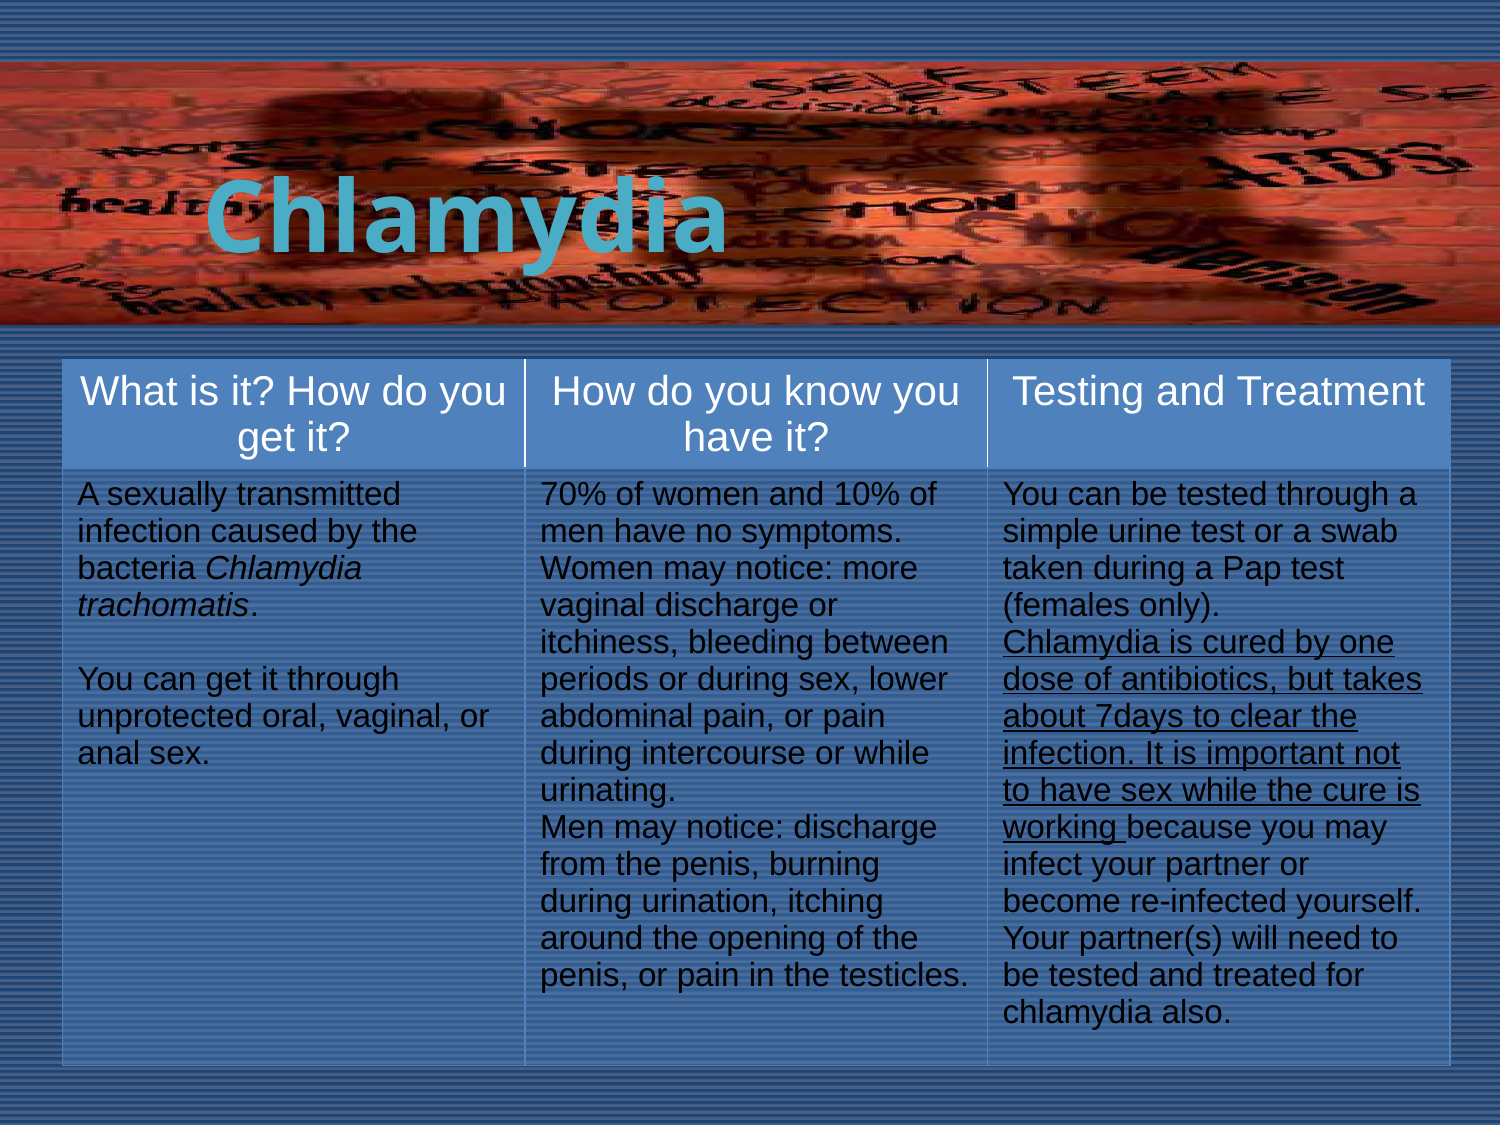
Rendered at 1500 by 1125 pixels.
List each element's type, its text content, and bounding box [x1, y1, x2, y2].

table_cell 70% of women and 10% of men have no symptoms. Women may notice: more vaginal discharge or itchiness, bleeding between periods or during sex, lower abdominal pain, or pain during intercourse or while urinating. Men may notice: discharge from the penis, burning during urination, itching around the opening of the penis, or pain in the testicles. [526, 469, 987, 1065]
table_cell A sexually transmitted infection caused by the bacteria Chlamydia trachomatis. You can get it through unprotected oral, vaginal, or anal sex. [63, 469, 524, 1065]
table_header What is it? How do you get it? [63, 361, 524, 467]
table_header How do you know you have it? [526, 361, 987, 467]
picture [0, 61, 1500, 325]
table_cell You can be tested through a simple urine test or a swab taken during a Pap test (females only). Chlamydia is cured by one dose of antibiotics, but takes about 7days to clear the infection. It is important not to have sex while the cure is working because you may infect your partner or become re-infected yourself. Your partner(s) will need to be tested and treated for chlamydia also. [988, 469, 1449, 1065]
table_header Testing and Treatment [988, 361, 1449, 467]
